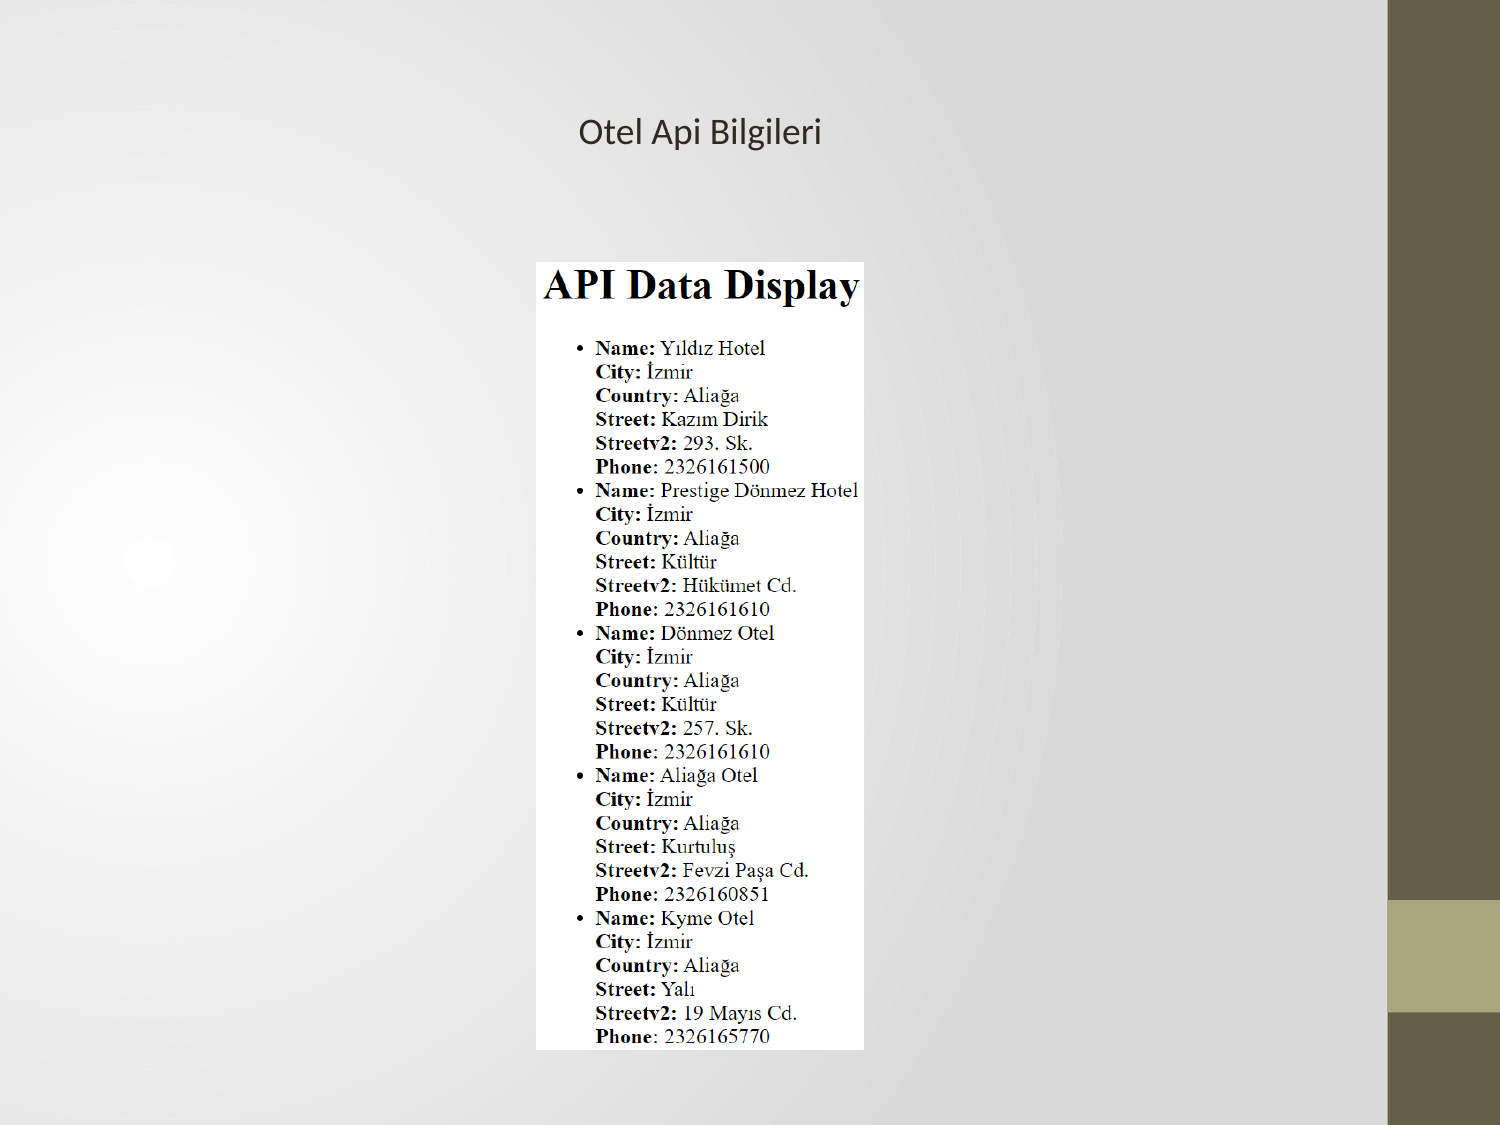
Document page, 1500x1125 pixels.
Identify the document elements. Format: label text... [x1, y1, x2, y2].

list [535, 261, 864, 1051]
text_box Otel Api Bilgileri [564, 99, 838, 160]
